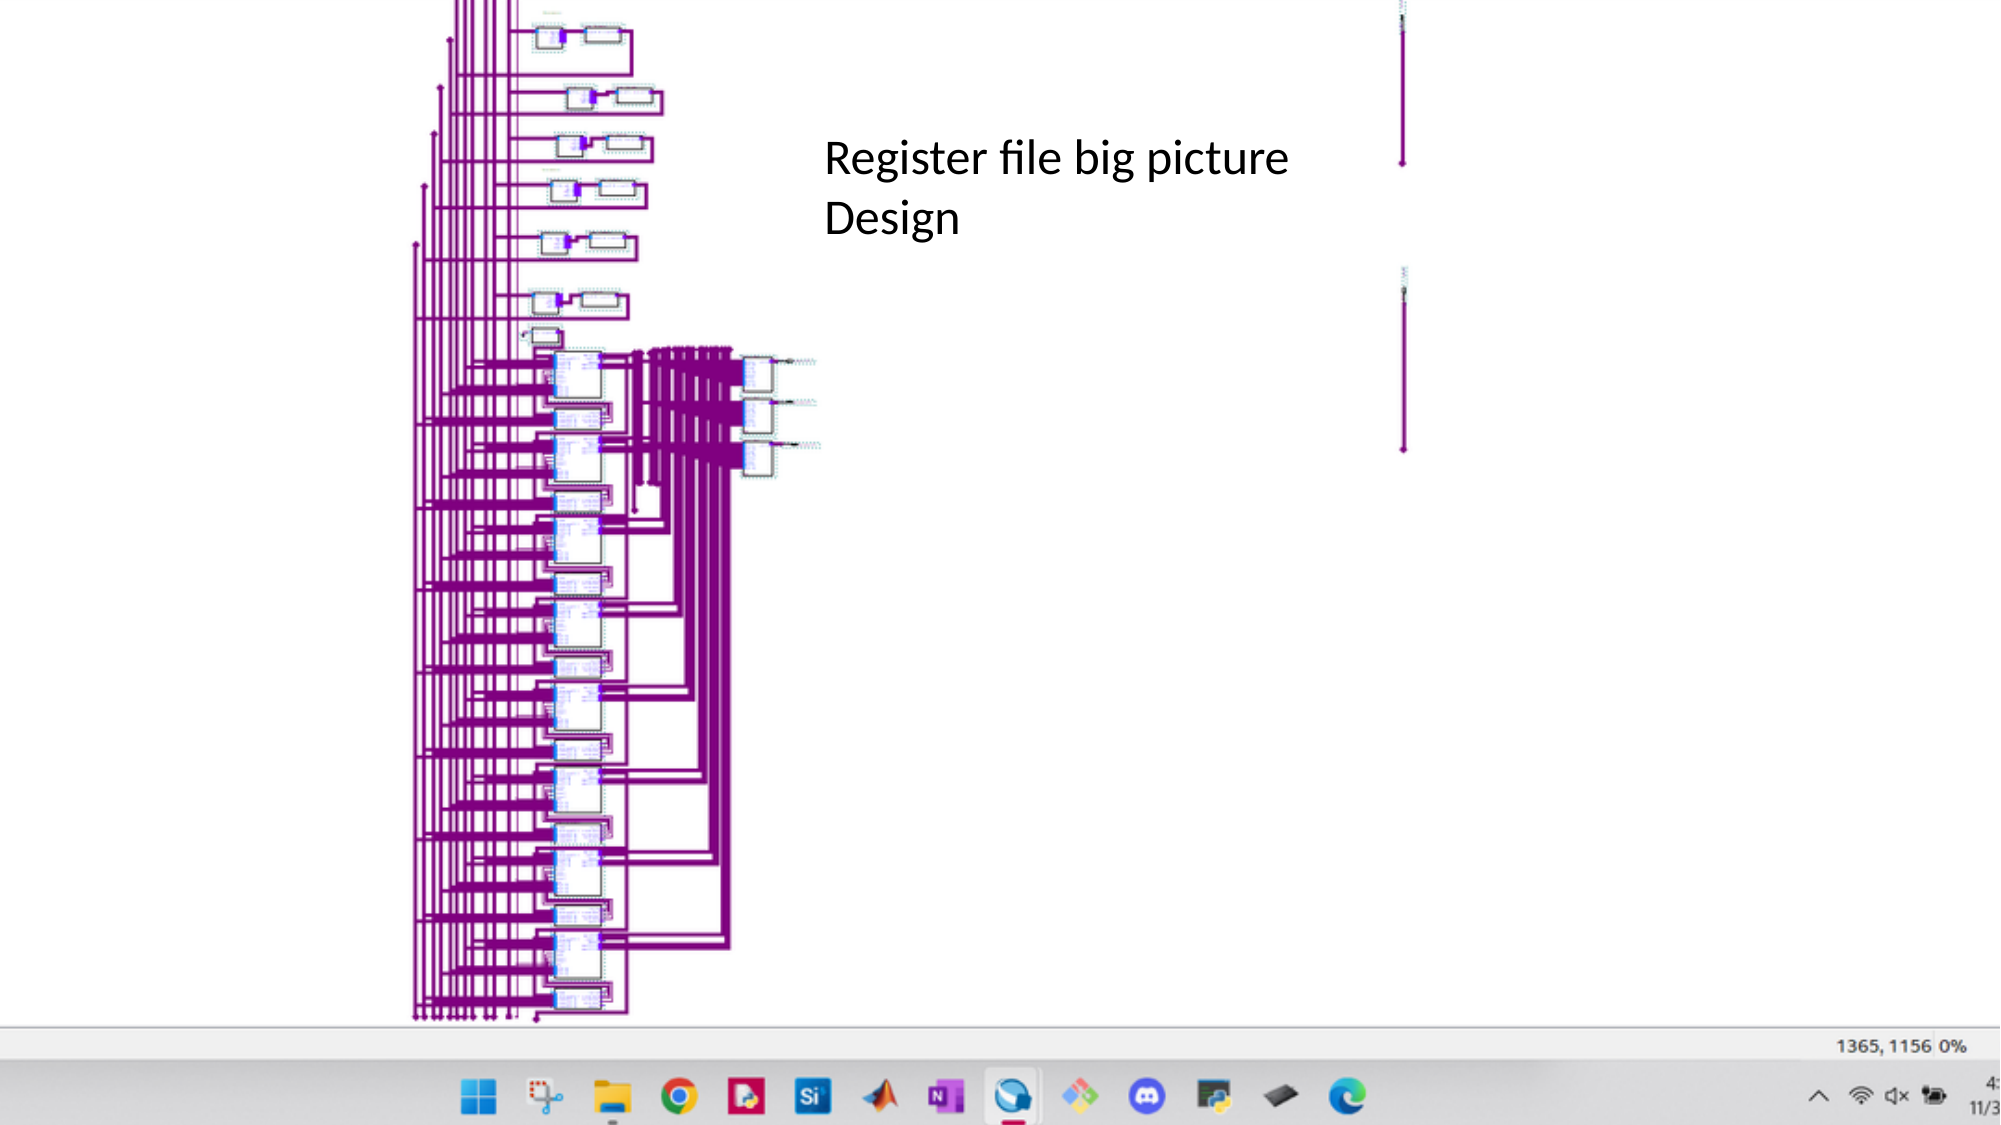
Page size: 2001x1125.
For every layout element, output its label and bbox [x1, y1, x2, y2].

list [0, 0, 2000, 1125]
